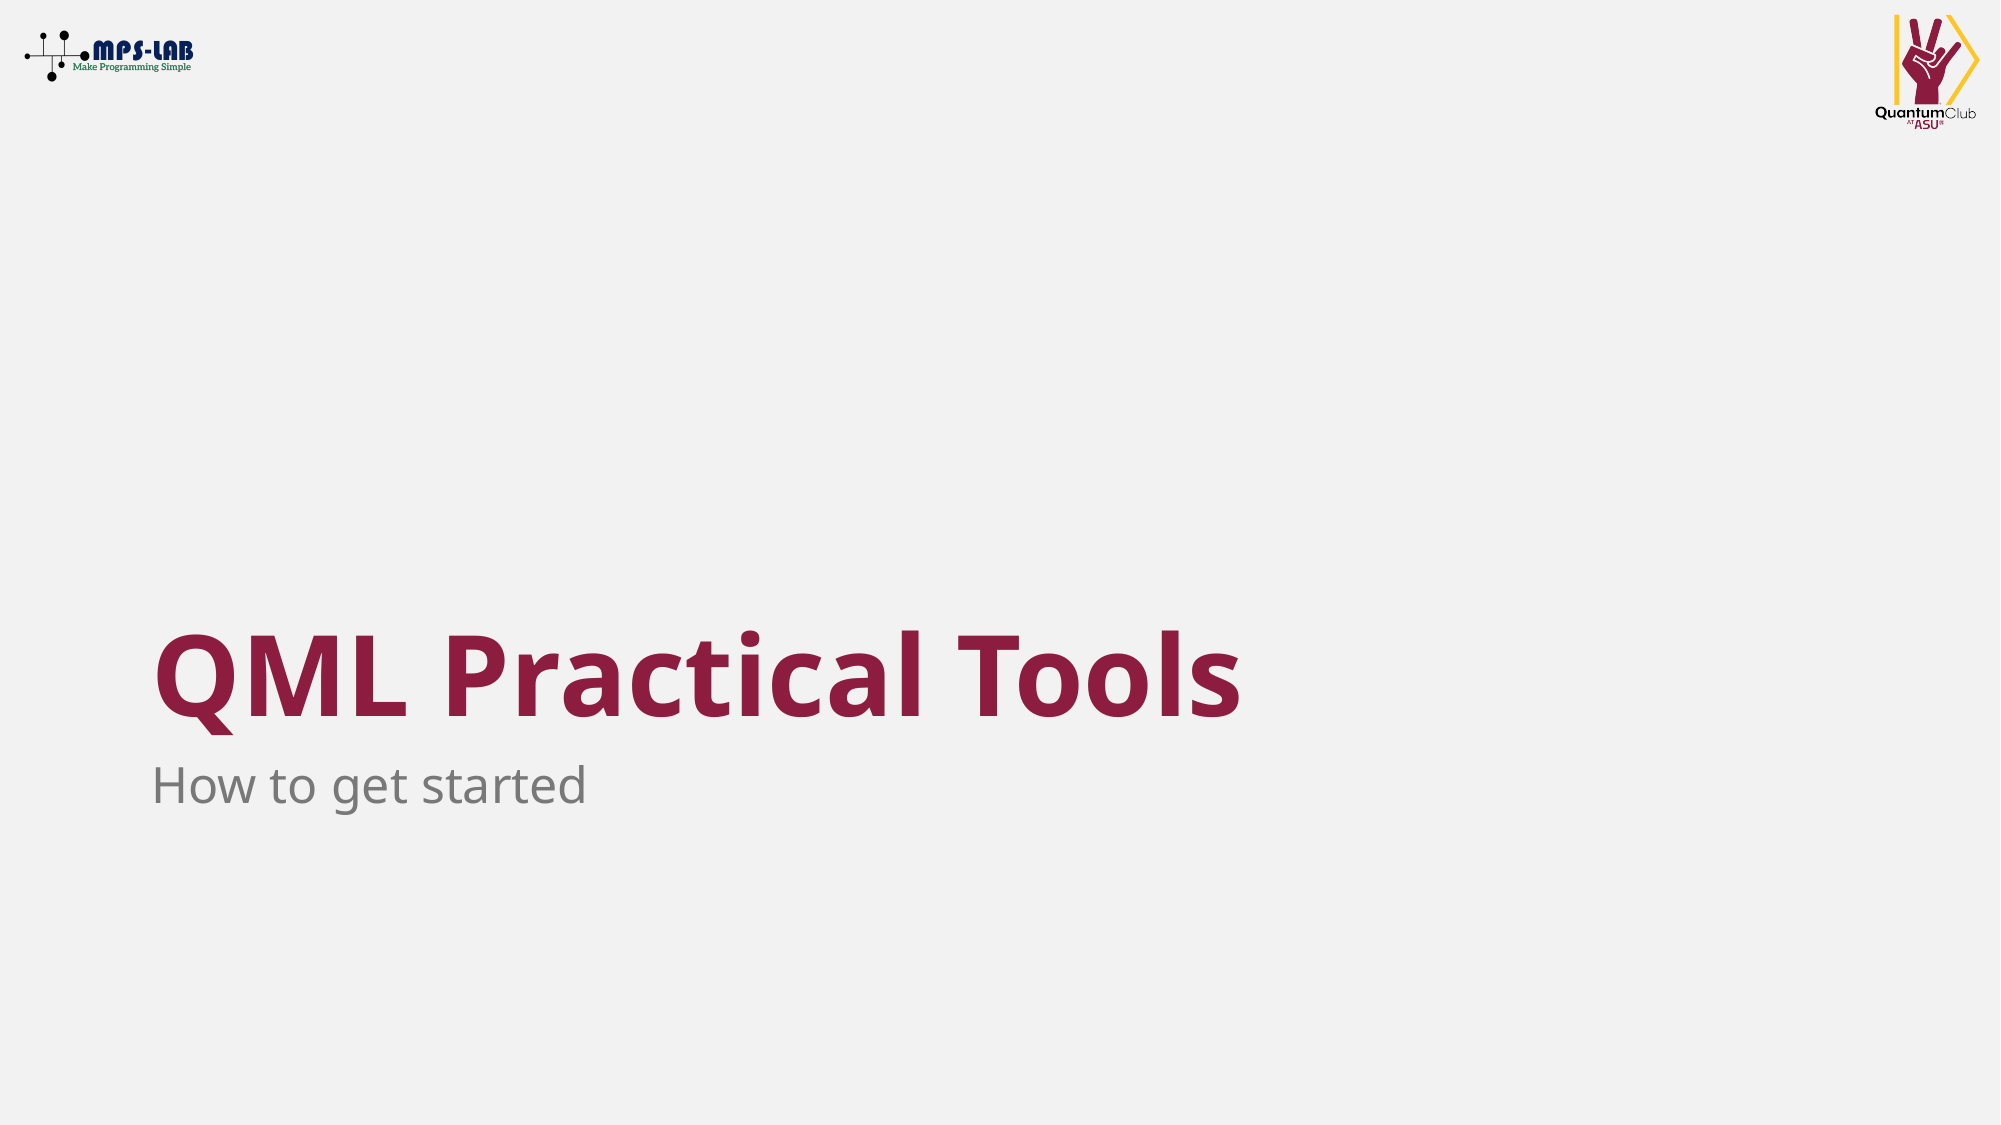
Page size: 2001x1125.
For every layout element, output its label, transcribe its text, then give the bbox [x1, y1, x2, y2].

picture [1851, 0, 2000, 148]
title QML Practical Tools [136, 280, 1862, 749]
list How to get started [136, 752, 1862, 999]
picture [20, 27, 200, 85]
